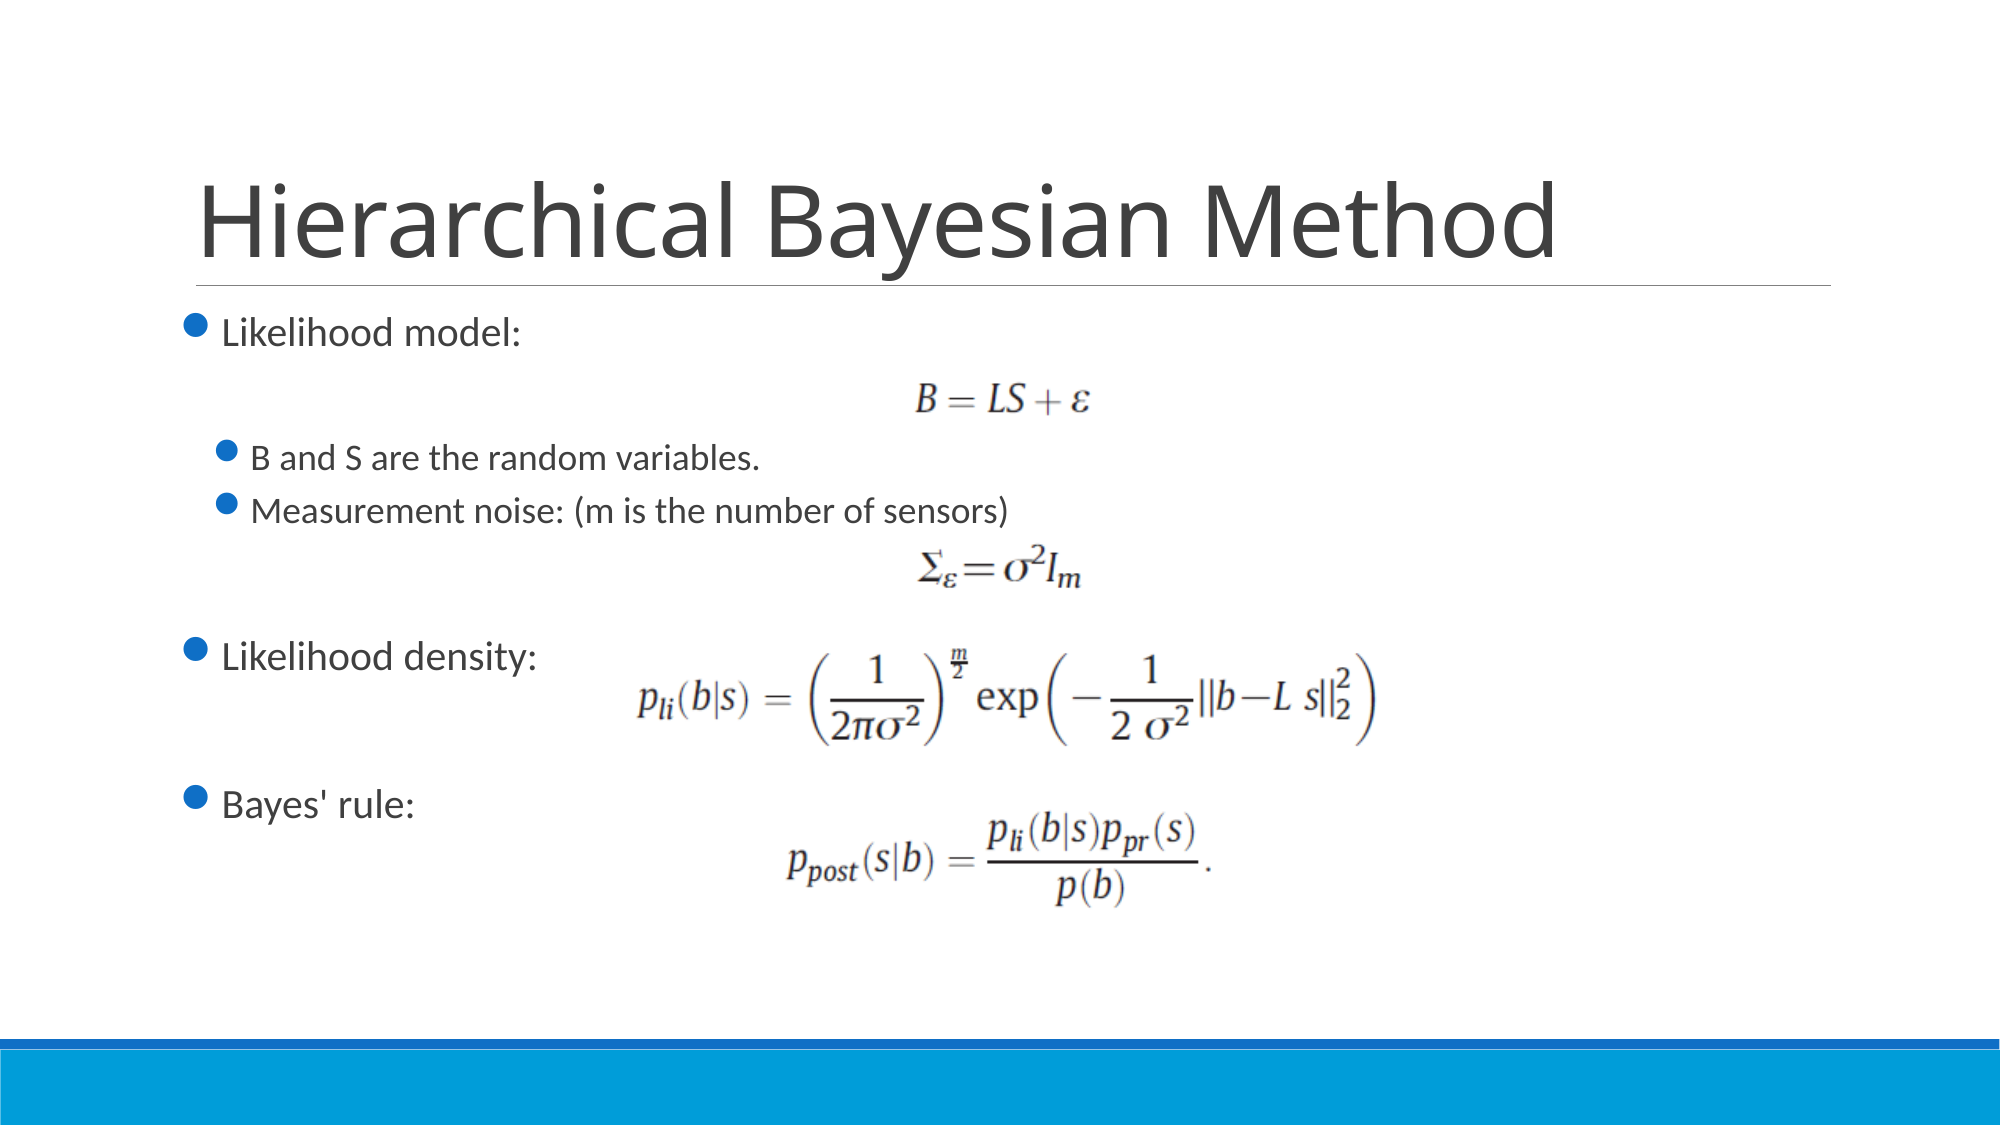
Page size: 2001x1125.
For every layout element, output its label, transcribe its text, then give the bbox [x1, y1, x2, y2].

picture [612, 629, 1397, 765]
picture [906, 529, 1094, 596]
title Hierarchical Bayesian Method [180, 47, 1830, 285]
picture [763, 781, 1237, 922]
list Likelihood model: B and S are the random variables. Measurement noise: (m is the number of sensors) Likelihood density: Bayes' rule: [180, 302, 1830, 963]
picture [895, 352, 1115, 441]
